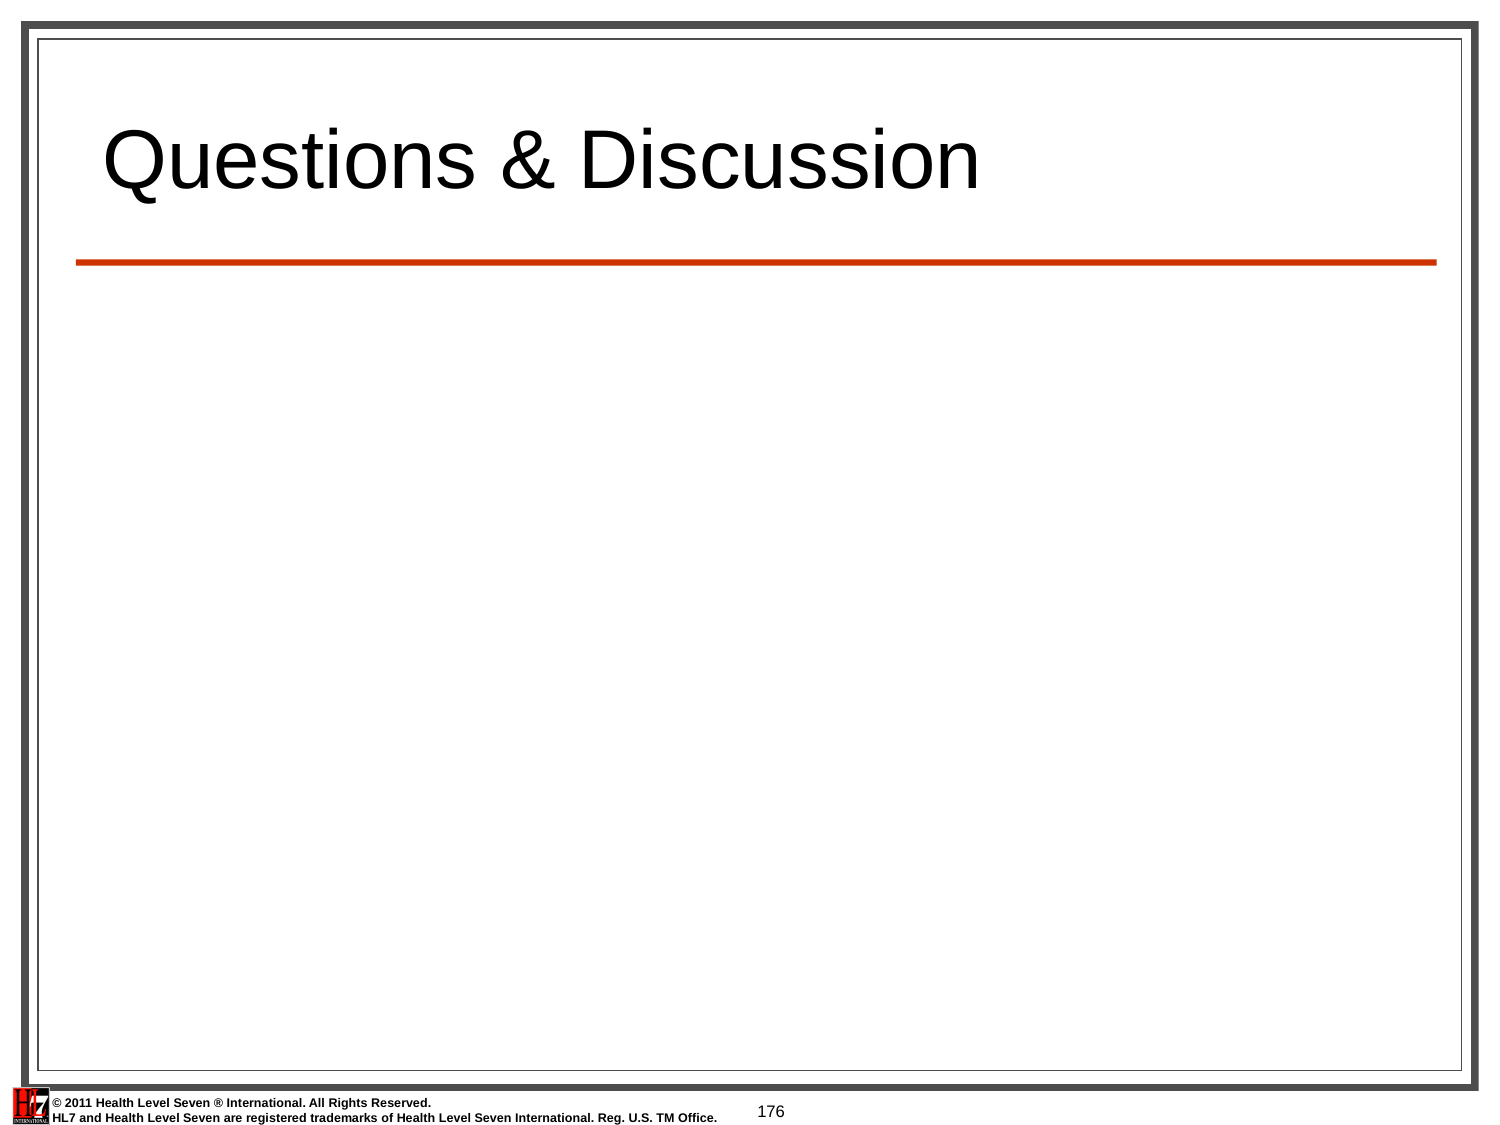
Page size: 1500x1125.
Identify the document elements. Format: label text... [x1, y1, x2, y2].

slide_number 176 [712, 1071, 801, 1125]
title Questions & Discussion [87, 77, 1426, 213]
picture [12, 1087, 50, 1125]
